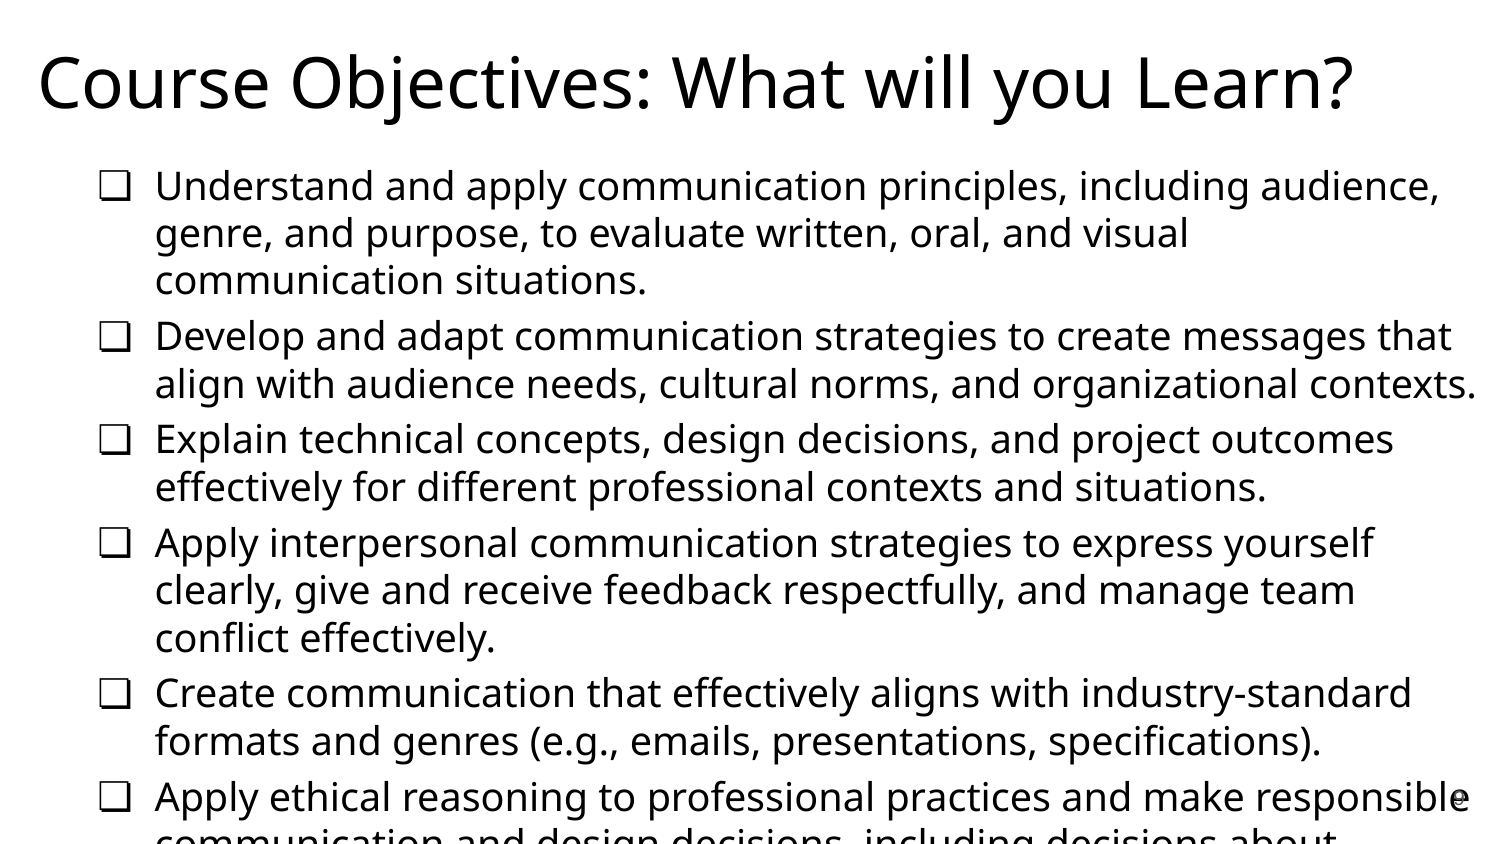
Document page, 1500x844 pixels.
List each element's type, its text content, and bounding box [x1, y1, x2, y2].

slide_number ‹#› [1389, 764, 1480, 830]
text_box Understand and apply communication principles, including audience, genre, and purpose, to evaluate written, oral, and visual communication situations. Develop and adapt communication strategies to create messages that align with audience needs, cultural norms, and organizational contexts. Explain technical concepts, design decisions, and project outcomes effectively for different professional contexts and situations. Apply interpersonal communication strategies to express yourself clearly, give and receive feedback respectfully, and manage team conflict effectively. Create communication that effectively aligns with industry-standard formats and genres (e.g., emails, presentations, specifications). Apply ethical reasoning to professional practices and make responsible communication and design decisions, including decisions about generative AI. [64, 145, 1500, 804]
title Course Objectives: What will you Learn? [22, 22, 1420, 117]
